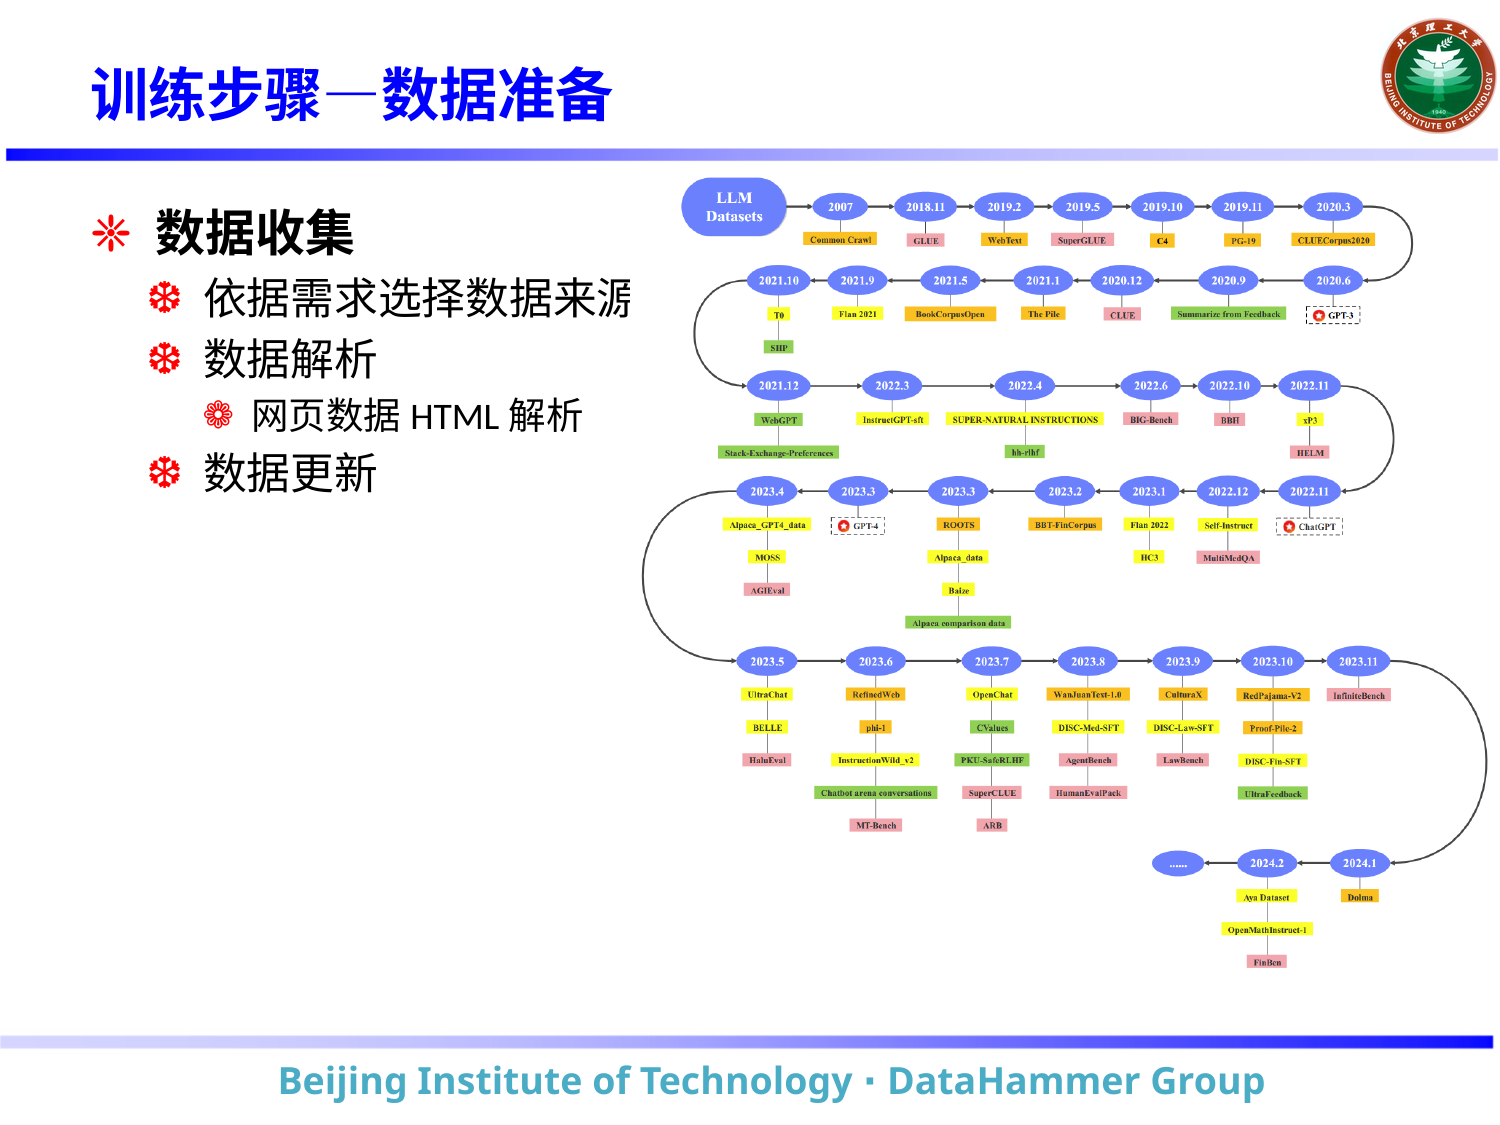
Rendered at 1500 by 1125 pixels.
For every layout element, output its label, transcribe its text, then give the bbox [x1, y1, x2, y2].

title 训练步骤—数据准备 [75, 34, 1378, 152]
picture [0, 1028, 1498, 1063]
list 数据收集 依据需求选择数据来源 数据解析 网页数据HTML解析 数据更新 [75, 194, 625, 937]
picture [0, 16, 1500, 975]
